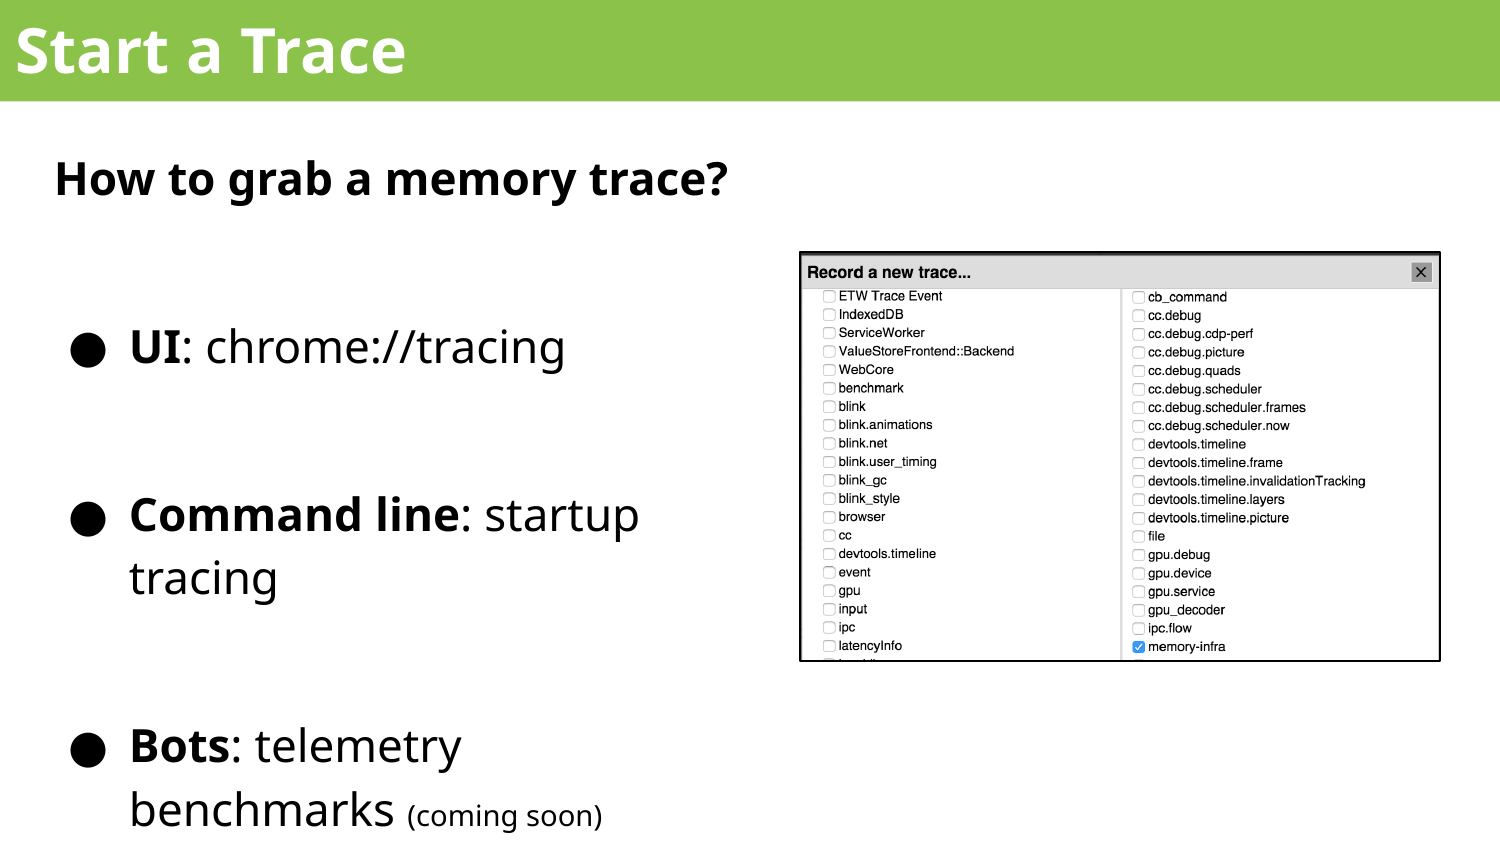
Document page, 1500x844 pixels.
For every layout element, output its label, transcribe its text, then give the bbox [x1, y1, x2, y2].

text_box How to grab a memory trace? UI: chrome://tracing Command line: startup tracing Bots: telemetry benchmarks (coming soon) Full instructions on the wiki bit.ly/memory-infra [38, 126, 747, 844]
title Start a Trace [0, 0, 1500, 102]
picture [800, 252, 1440, 661]
